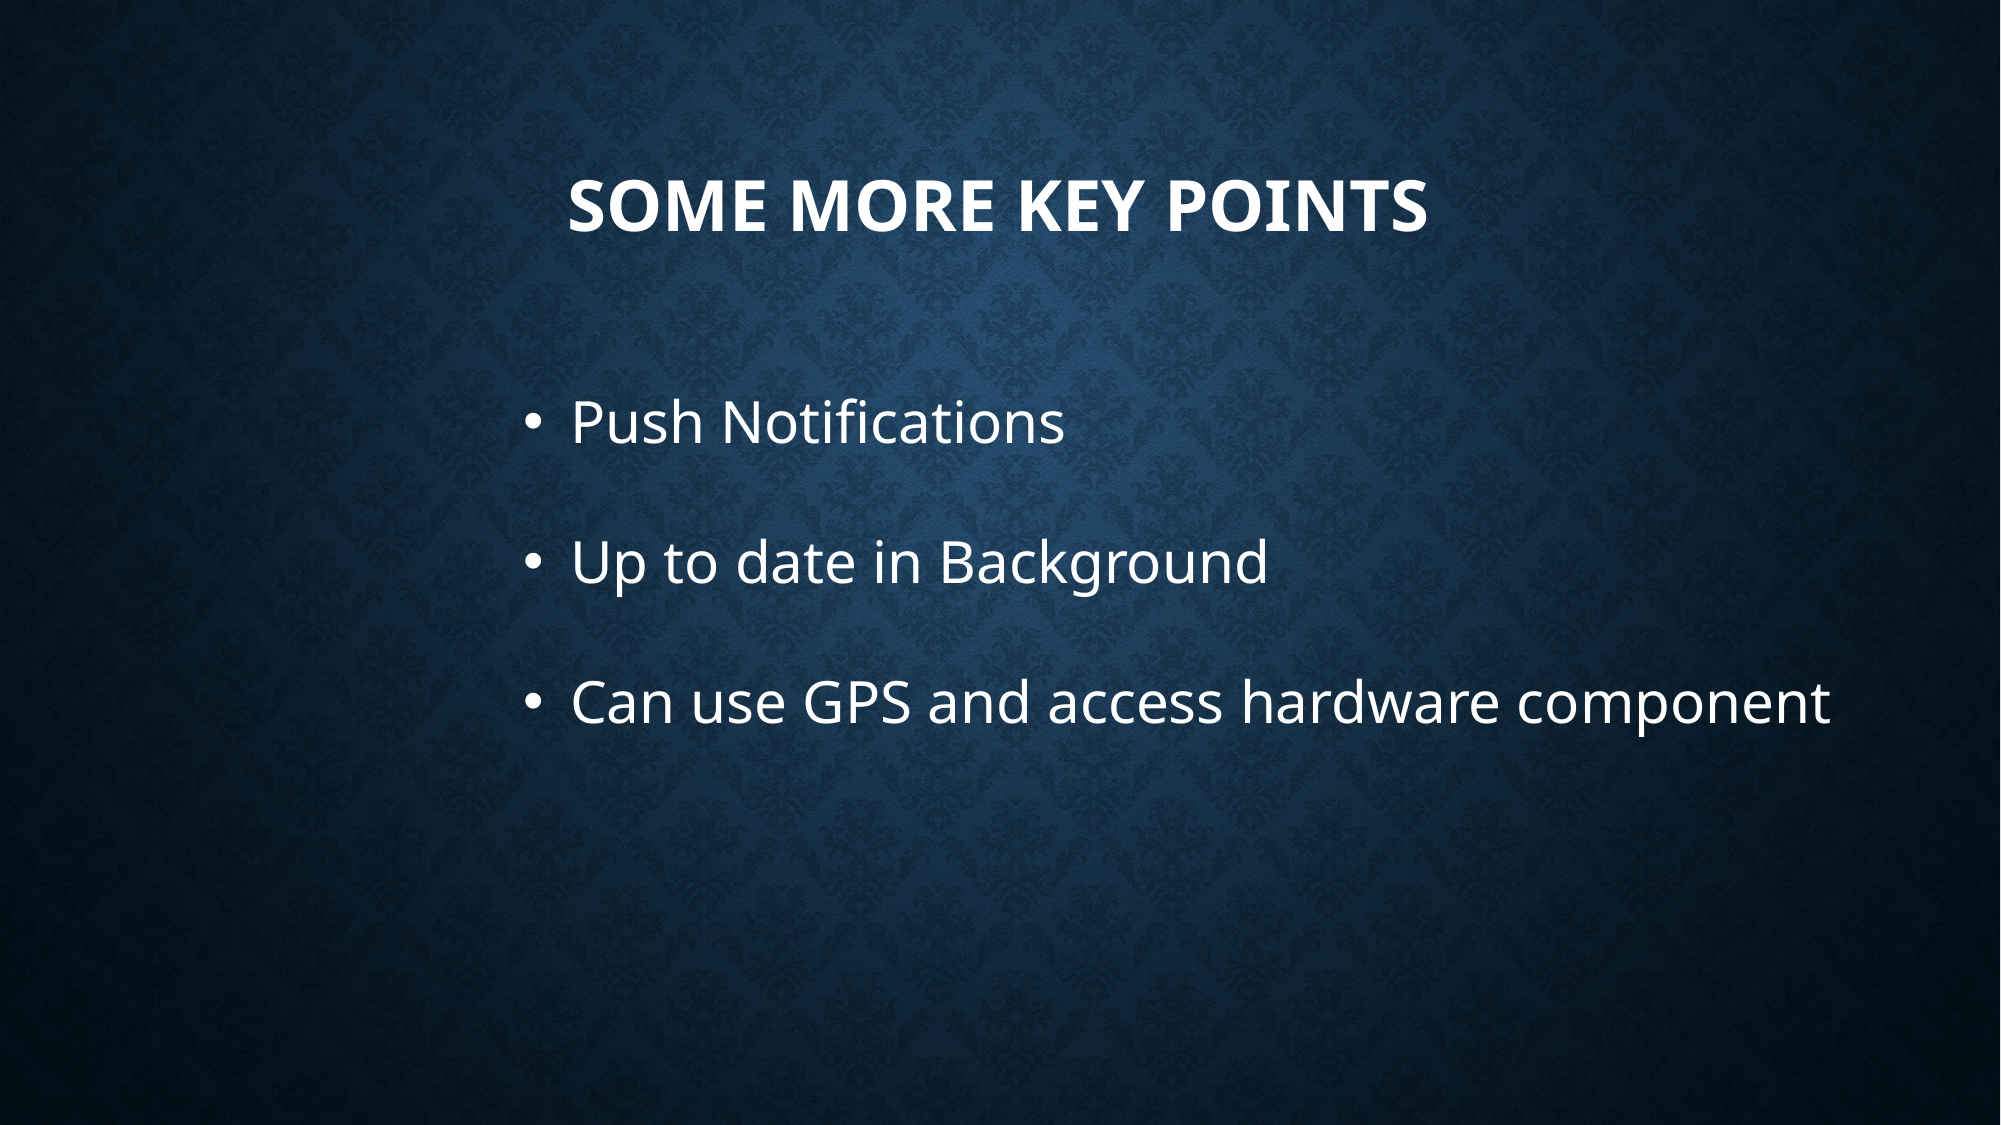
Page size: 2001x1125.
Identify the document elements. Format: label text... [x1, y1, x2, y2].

text_box Push Notifications Up to date in Background Can use GPS and access hardware component [508, 378, 1991, 743]
title Some more key points [149, 99, 1849, 318]
